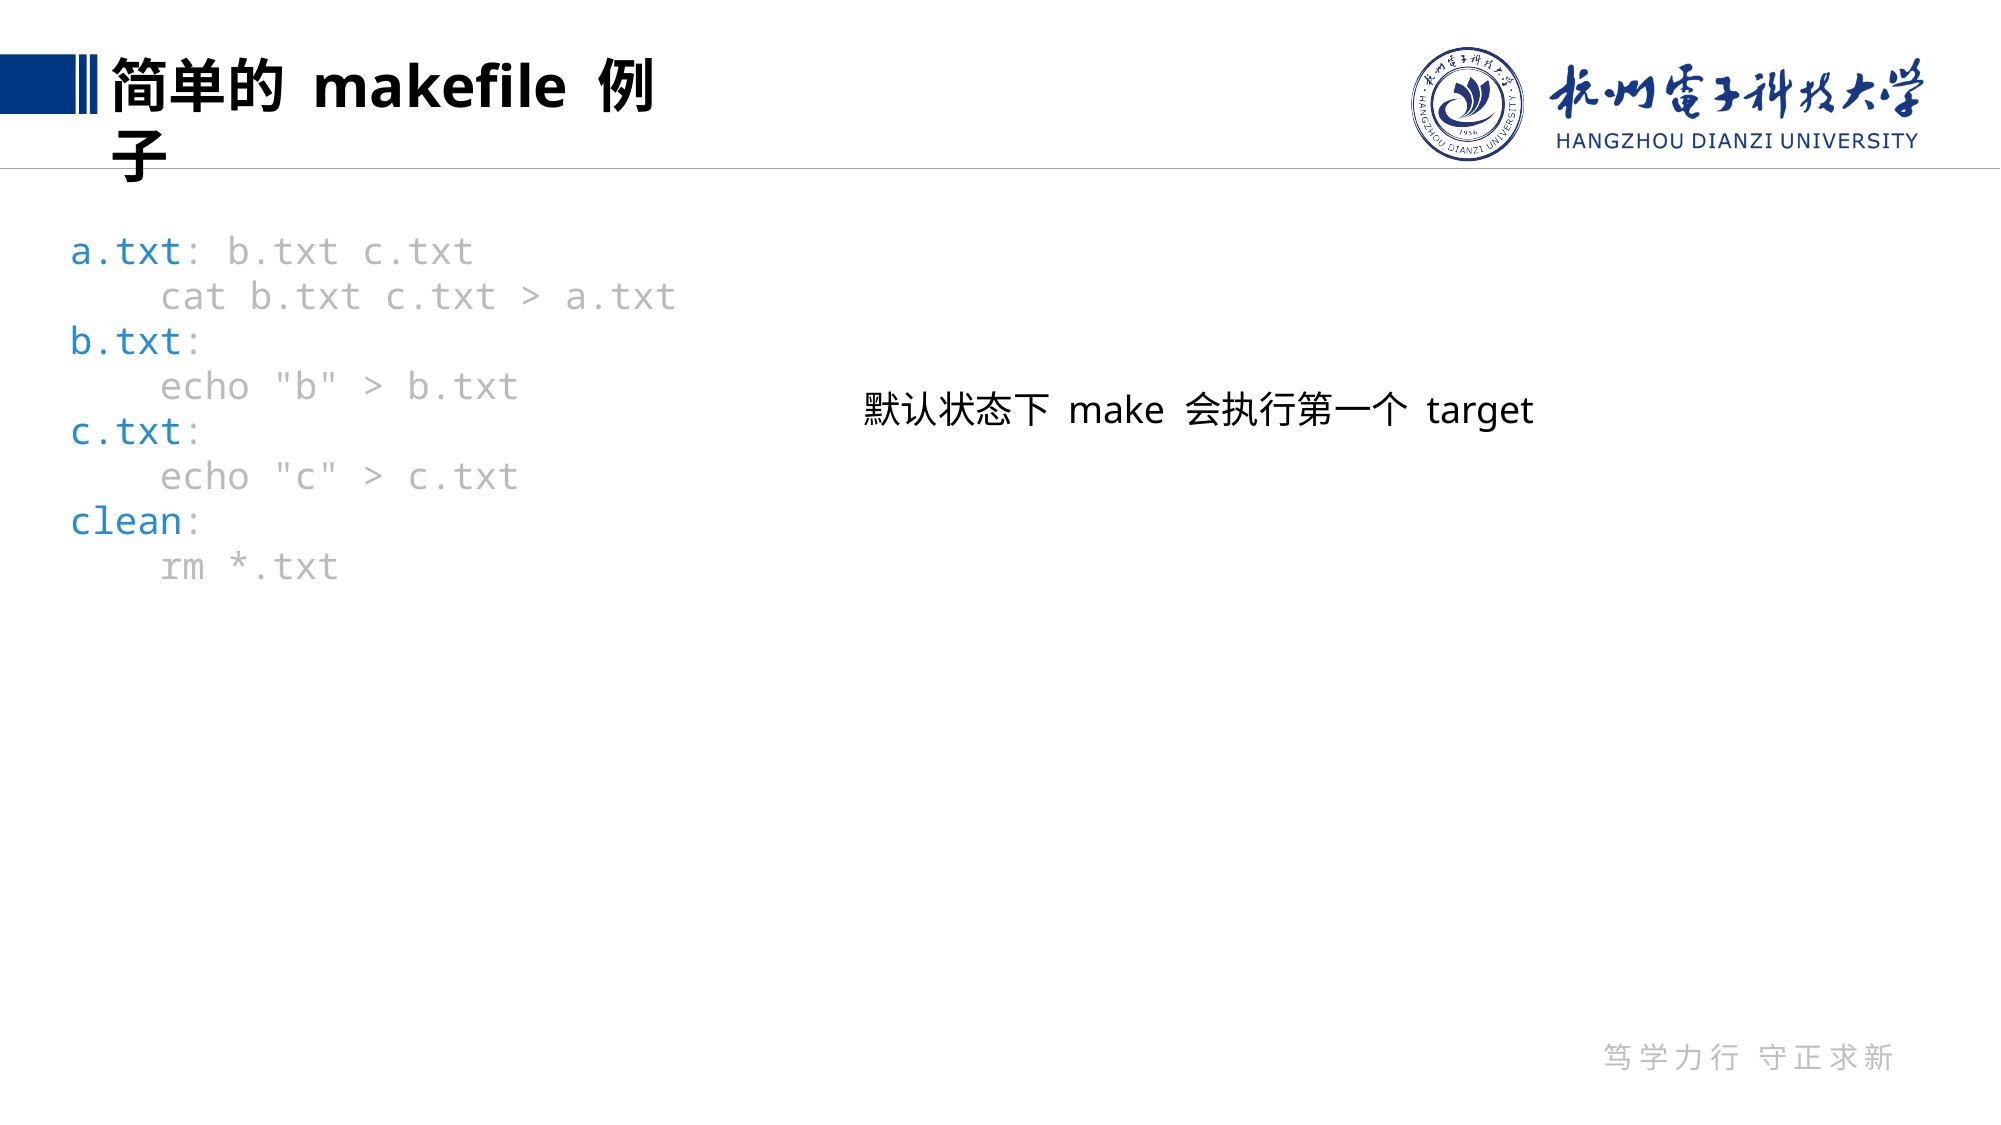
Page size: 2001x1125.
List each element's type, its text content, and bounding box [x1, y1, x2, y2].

text_box a.txt: b.txt c.txt cat b.txt c.txt > a.txt b.txt: echo "b" > b.txt c.txt: echo "c" > c.txt clean: rm *.txt [55, 219, 823, 595]
text_box 默认状态下 make 会执行第一个 target [848, 378, 1549, 439]
picture [1409, 41, 1924, 167]
list 简单的 makefile 例子 [110, 41, 709, 128]
text_box 笃学力行 守正求新 [1587, 1031, 1895, 1082]
